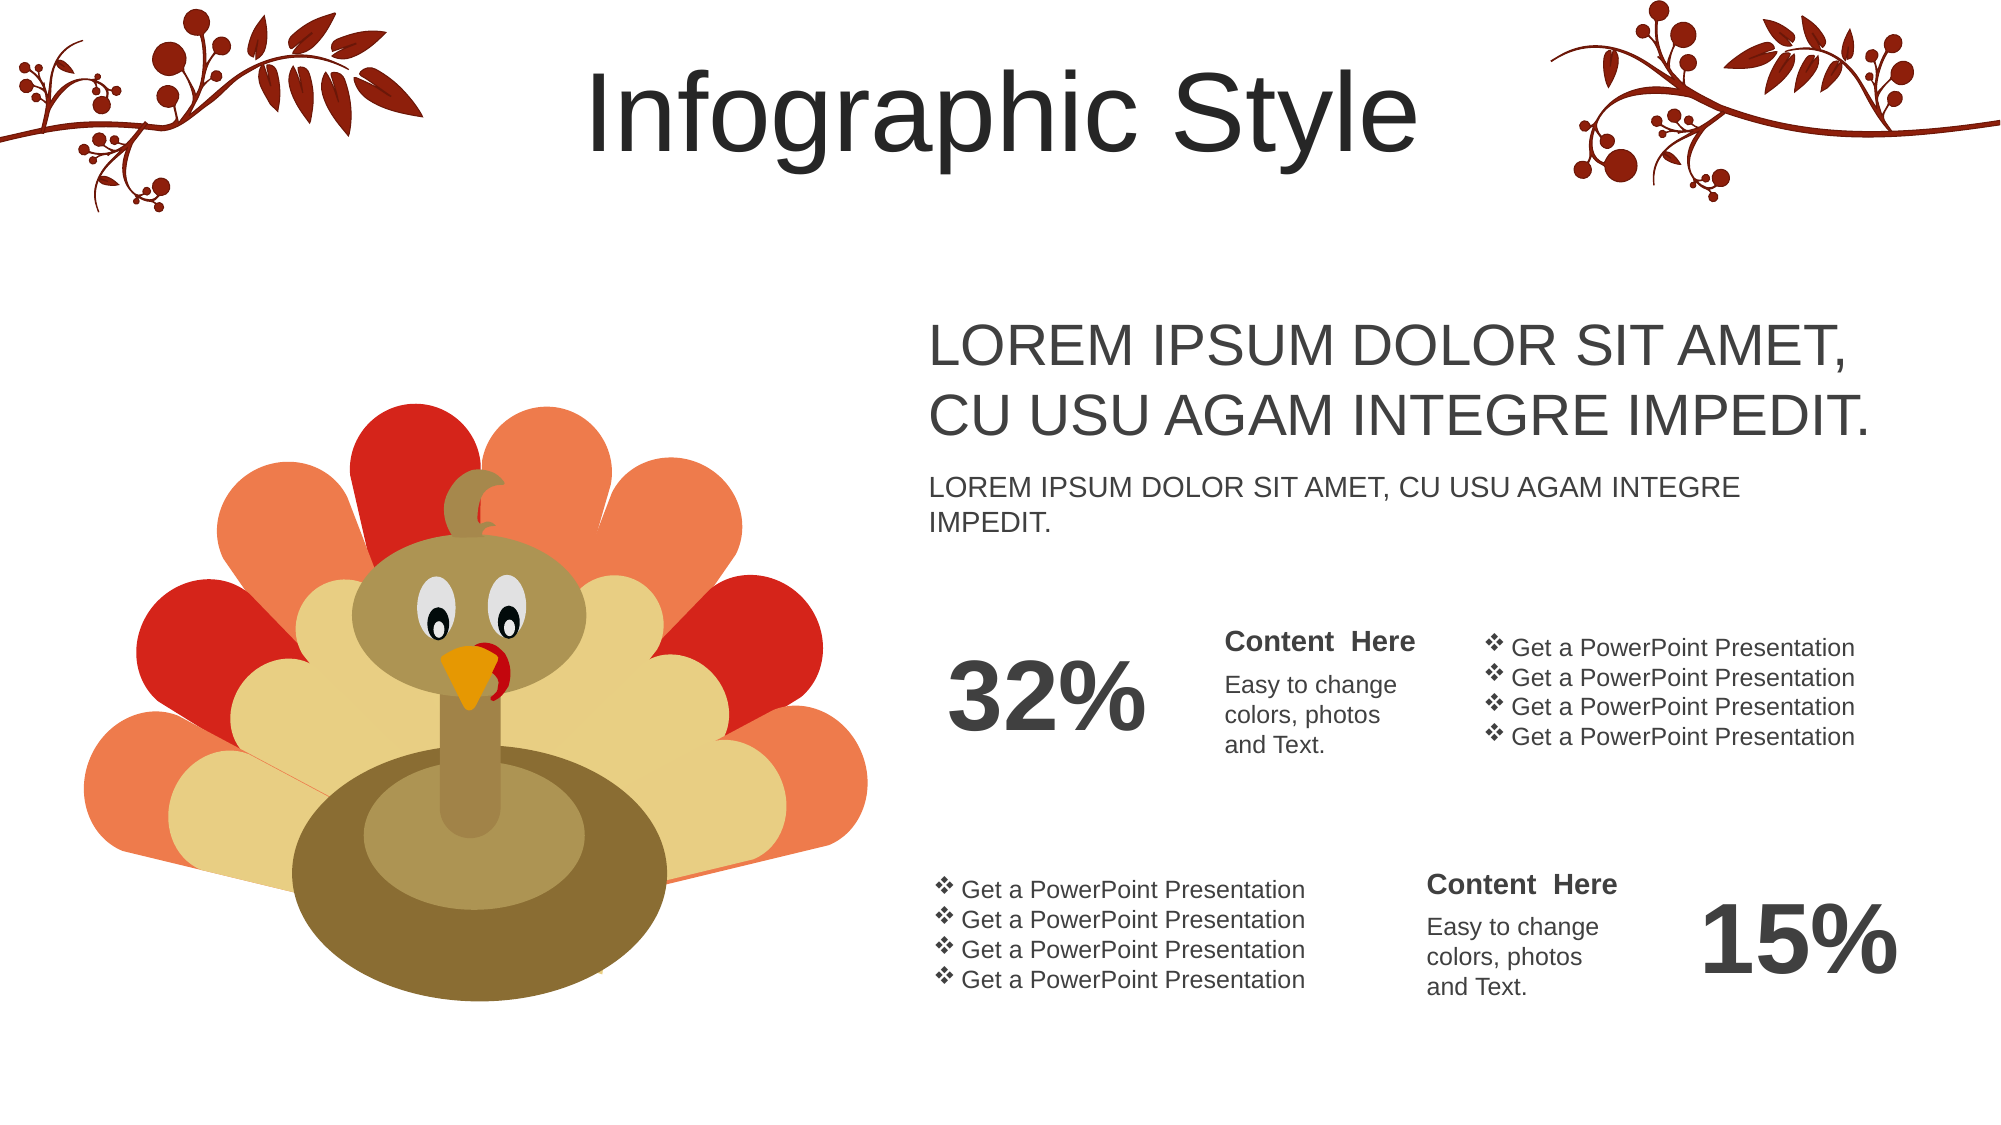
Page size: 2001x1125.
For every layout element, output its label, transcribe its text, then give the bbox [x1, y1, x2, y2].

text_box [918, 614, 1930, 767]
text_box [918, 857, 1930, 1010]
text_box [83, 403, 868, 1002]
list Infographic Style [53, 55, 1952, 175]
text_box LOREM IPSUM DOLOR SIT AMET, CU USU AGAM INTEGRE IMPEDIT. [913, 299, 1916, 455]
text_box LOREM IPSUM DOLOR SIT AMET, CU USU AGAM INTEGRE IMPEDIT. [913, 461, 1879, 547]
